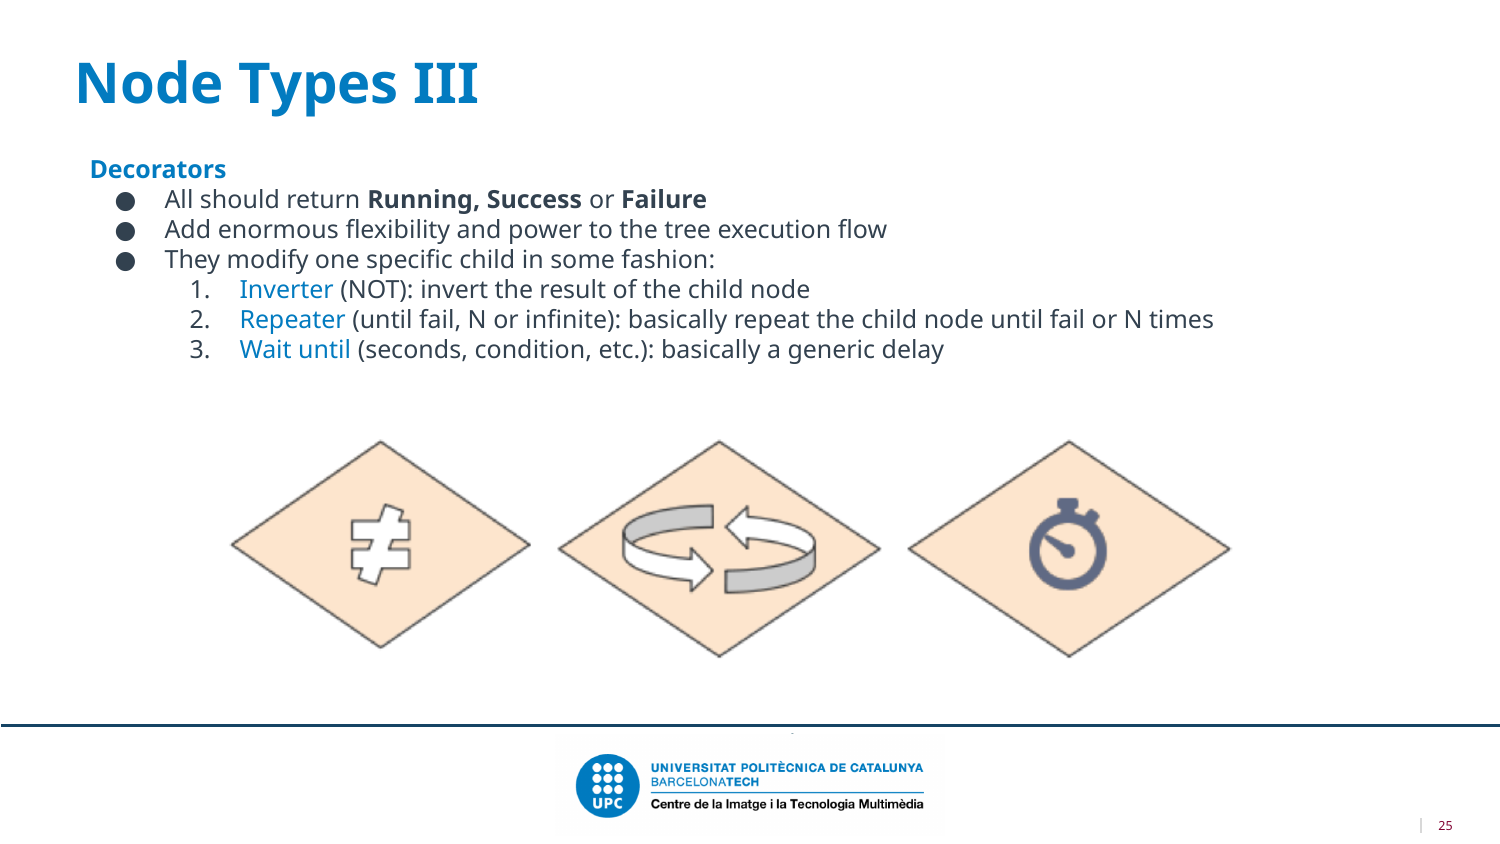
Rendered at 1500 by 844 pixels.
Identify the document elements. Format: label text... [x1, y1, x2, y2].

text_box Decorators All should return Running, Success or Failure Add enormous flexibility and power to the tree execution flow They modify one specific child in some fashion: Inverter (NOT): invert the result of the child node Repeater (until fail, N or infinite): basically repeat the child node until fail or N times Wait until (seconds, condition, etc.): basically a generic delay [74, 139, 1428, 705]
list Node Types III [74, 47, 1428, 131]
picture [218, 421, 1284, 672]
picture [555, 718, 945, 836]
